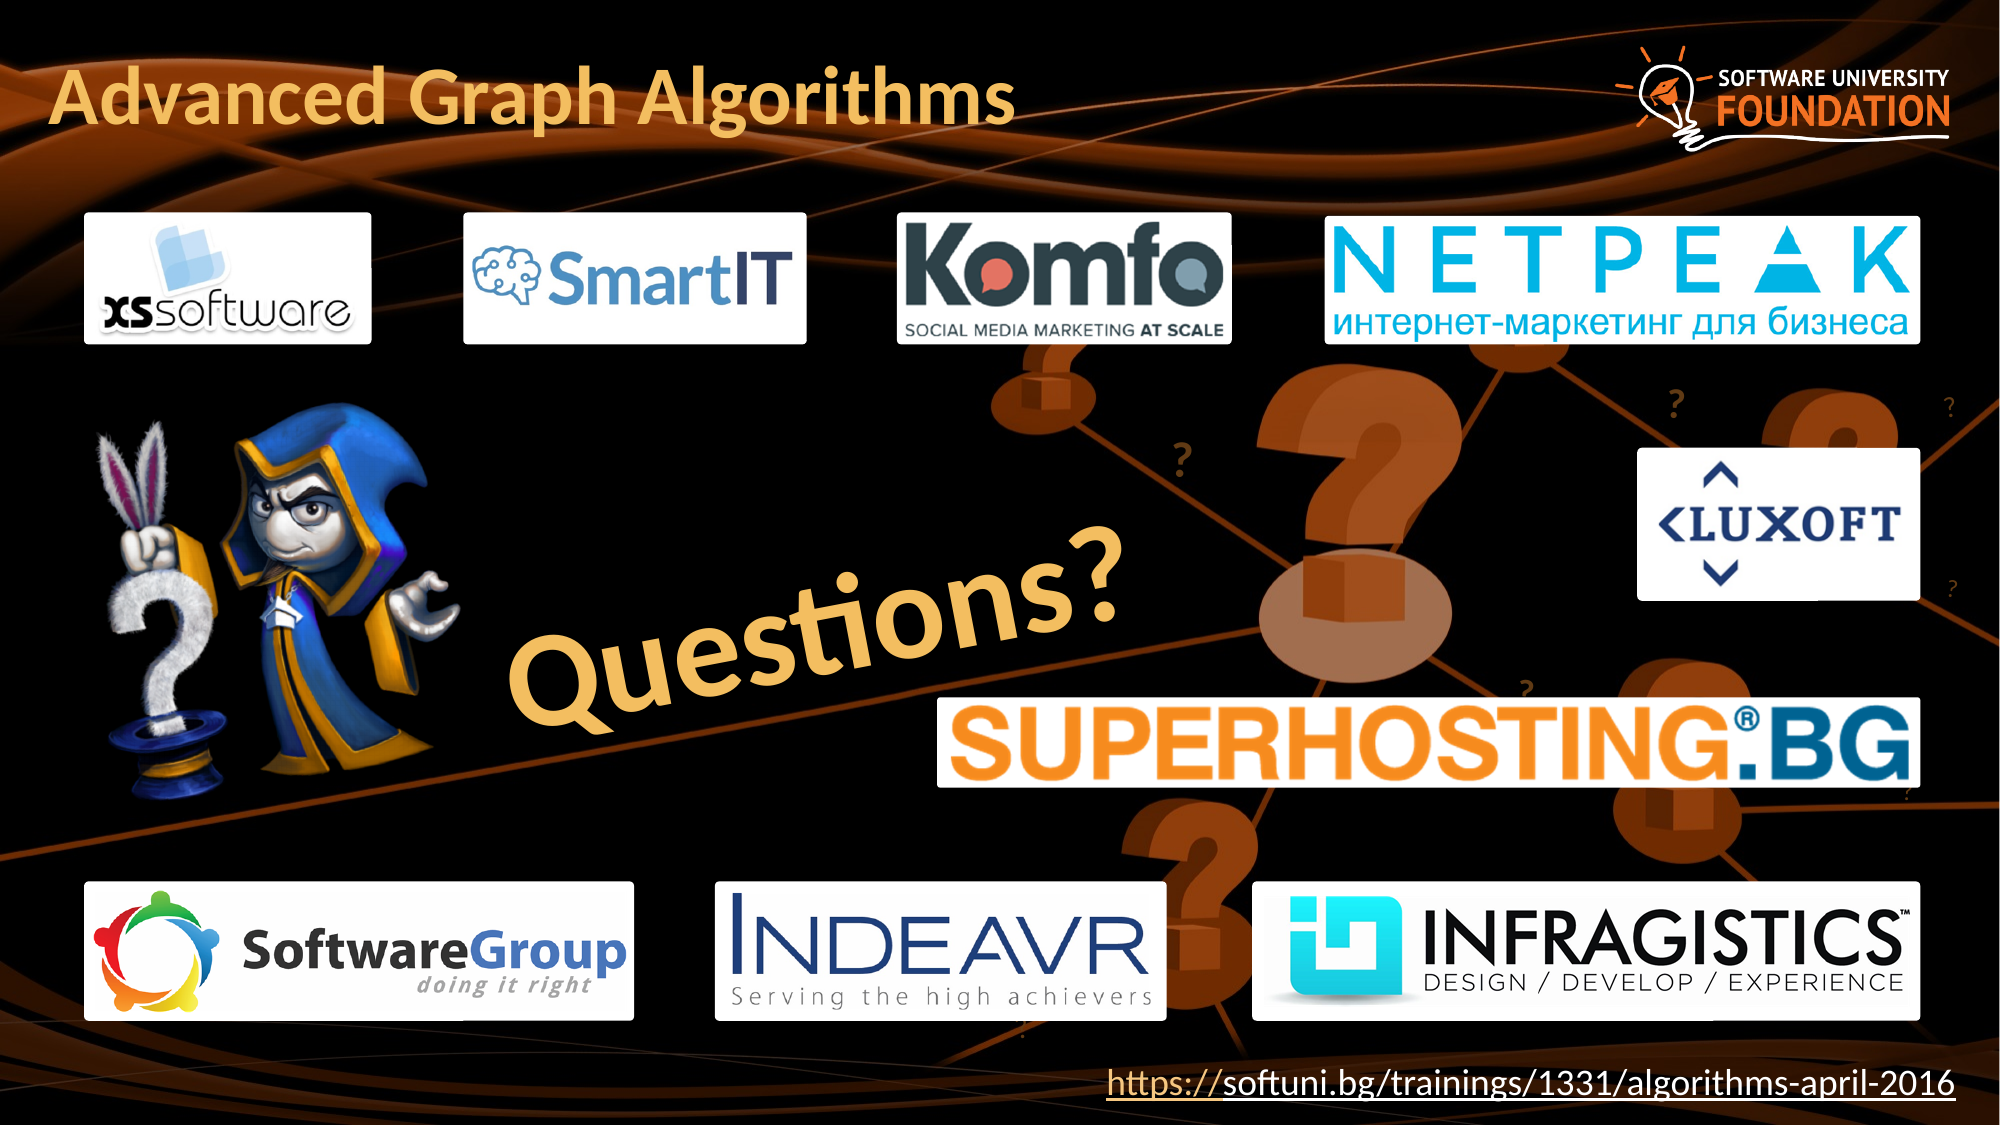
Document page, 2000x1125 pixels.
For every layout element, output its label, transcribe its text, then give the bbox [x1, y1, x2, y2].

picture [0, 0, 2000, 1125]
title Advanced Graph Algorithms [30, 6, 1602, 189]
list https://softuni.bg/trainings/1331/algorithms-april-2016 [250, 1050, 1971, 1110]
